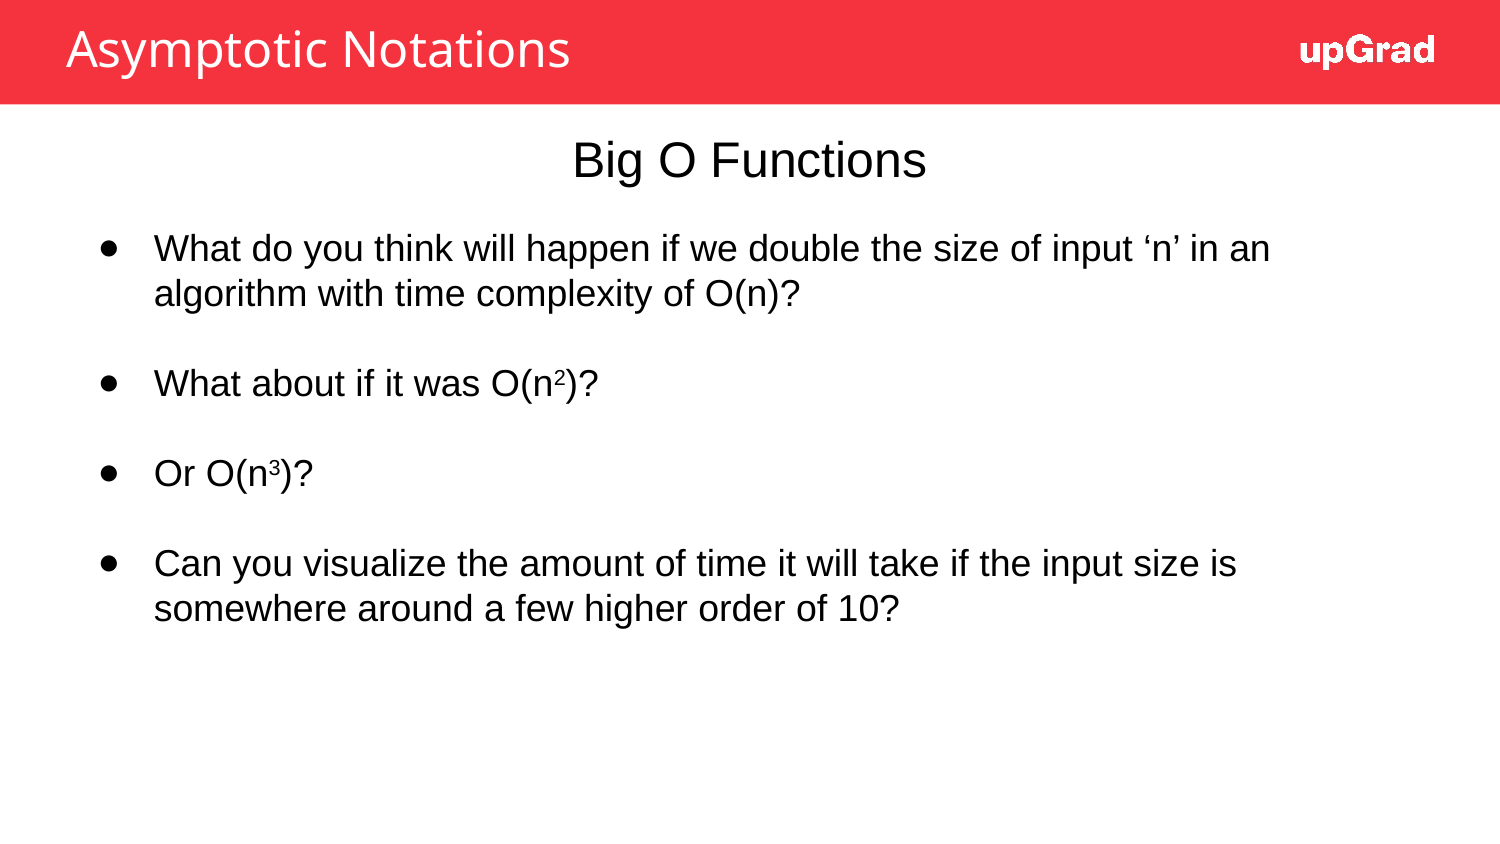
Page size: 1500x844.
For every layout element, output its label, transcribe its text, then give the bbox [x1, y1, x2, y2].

text_box [0, 0, 1500, 105]
text_box What do you think will happen if we double the size of input ‘n’ in an algorithm with time complexity of O(n)? What about if it was O(n2)? Or O(n3)? Can you visualize the amount of time it will take if the input size is somewhere around a few higher order of 10? [63, 209, 1443, 817]
text_box [1300, 34, 1434, 70]
text_box Big O Functions [40, 112, 1460, 280]
text_box Asymptotic Notations [63, 15, 1203, 80]
